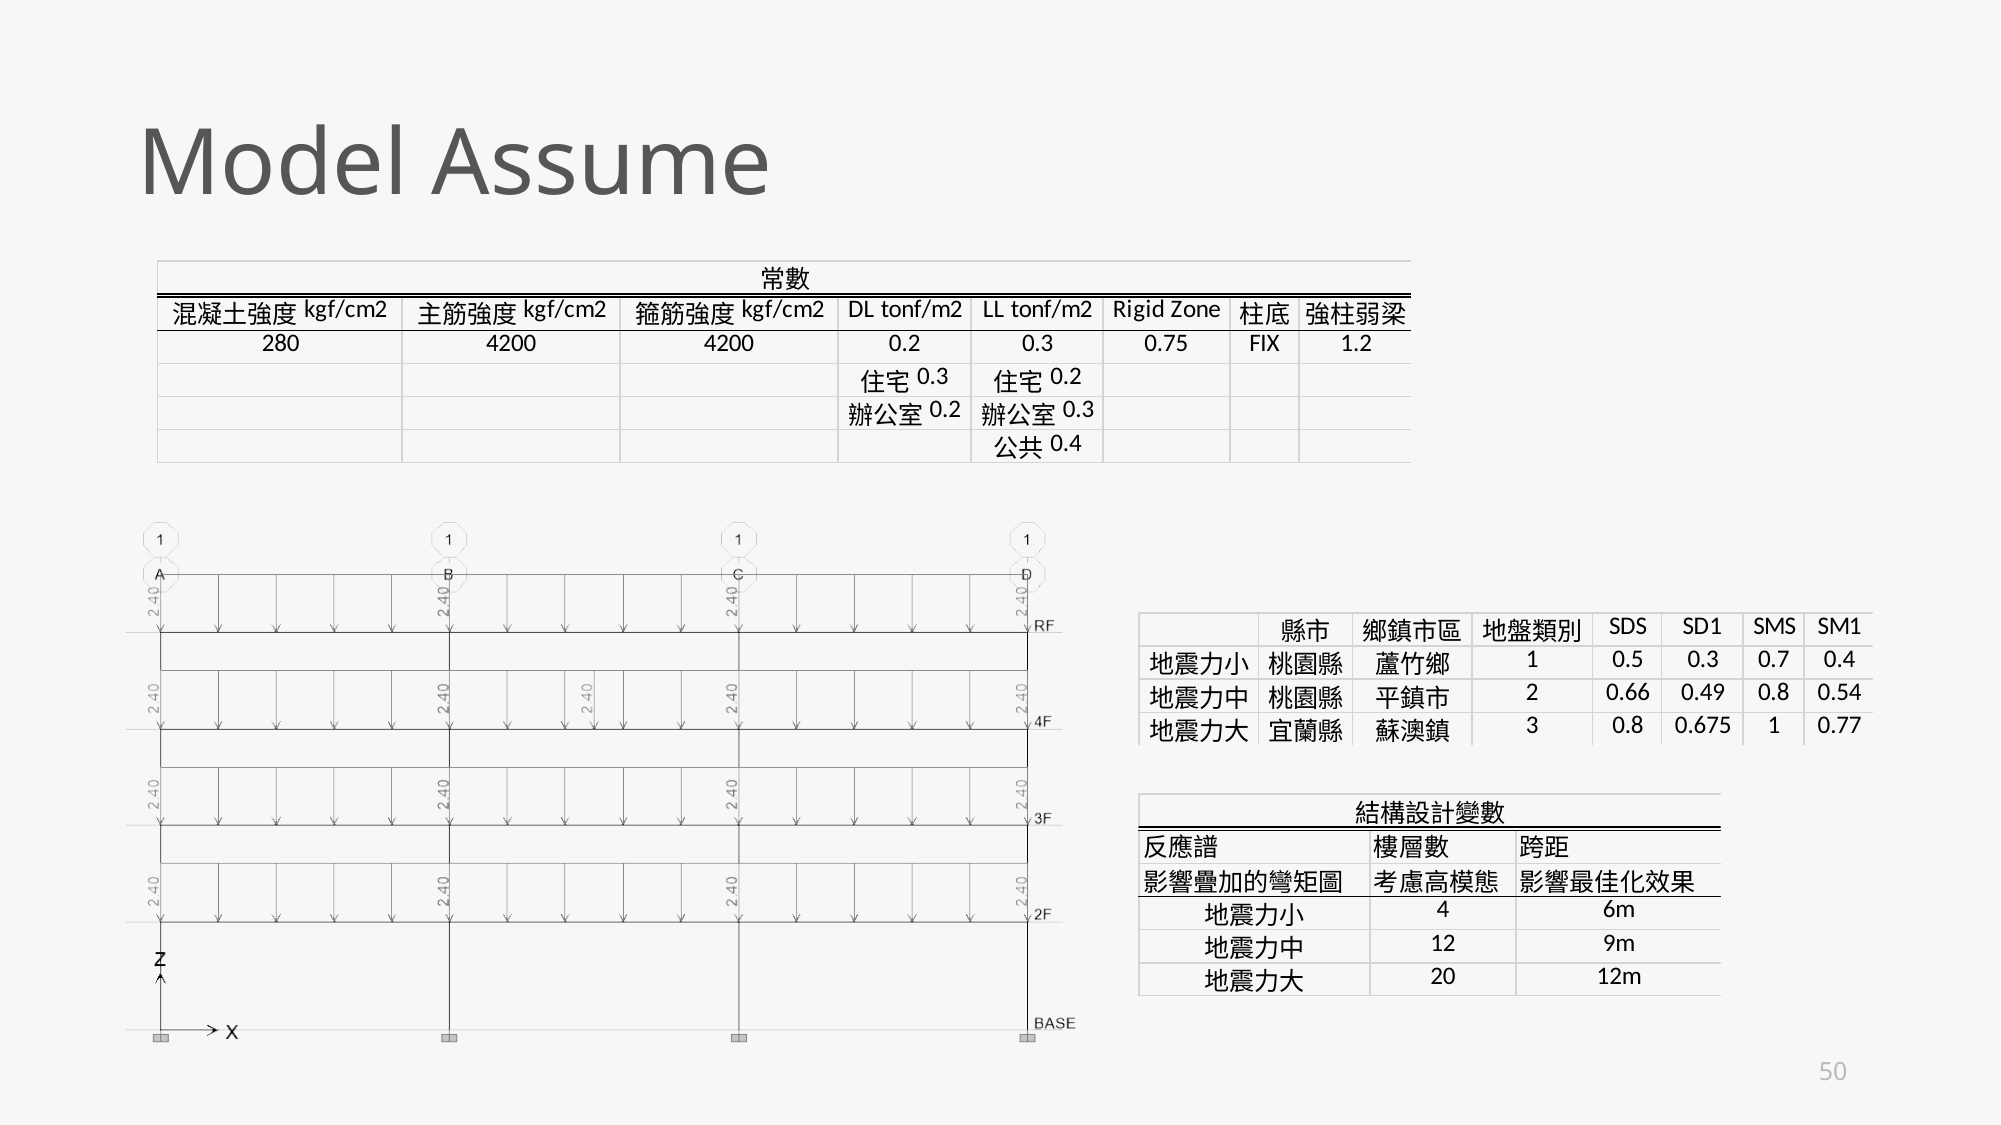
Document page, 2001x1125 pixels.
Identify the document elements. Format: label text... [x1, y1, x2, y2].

slide_number 50 [1412, 1042, 1863, 1103]
picture [156, 260, 1413, 464]
picture [1138, 612, 1875, 747]
picture [108, 500, 1088, 1073]
picture [1138, 793, 1723, 997]
list Model Assume [137, 108, 873, 224]
